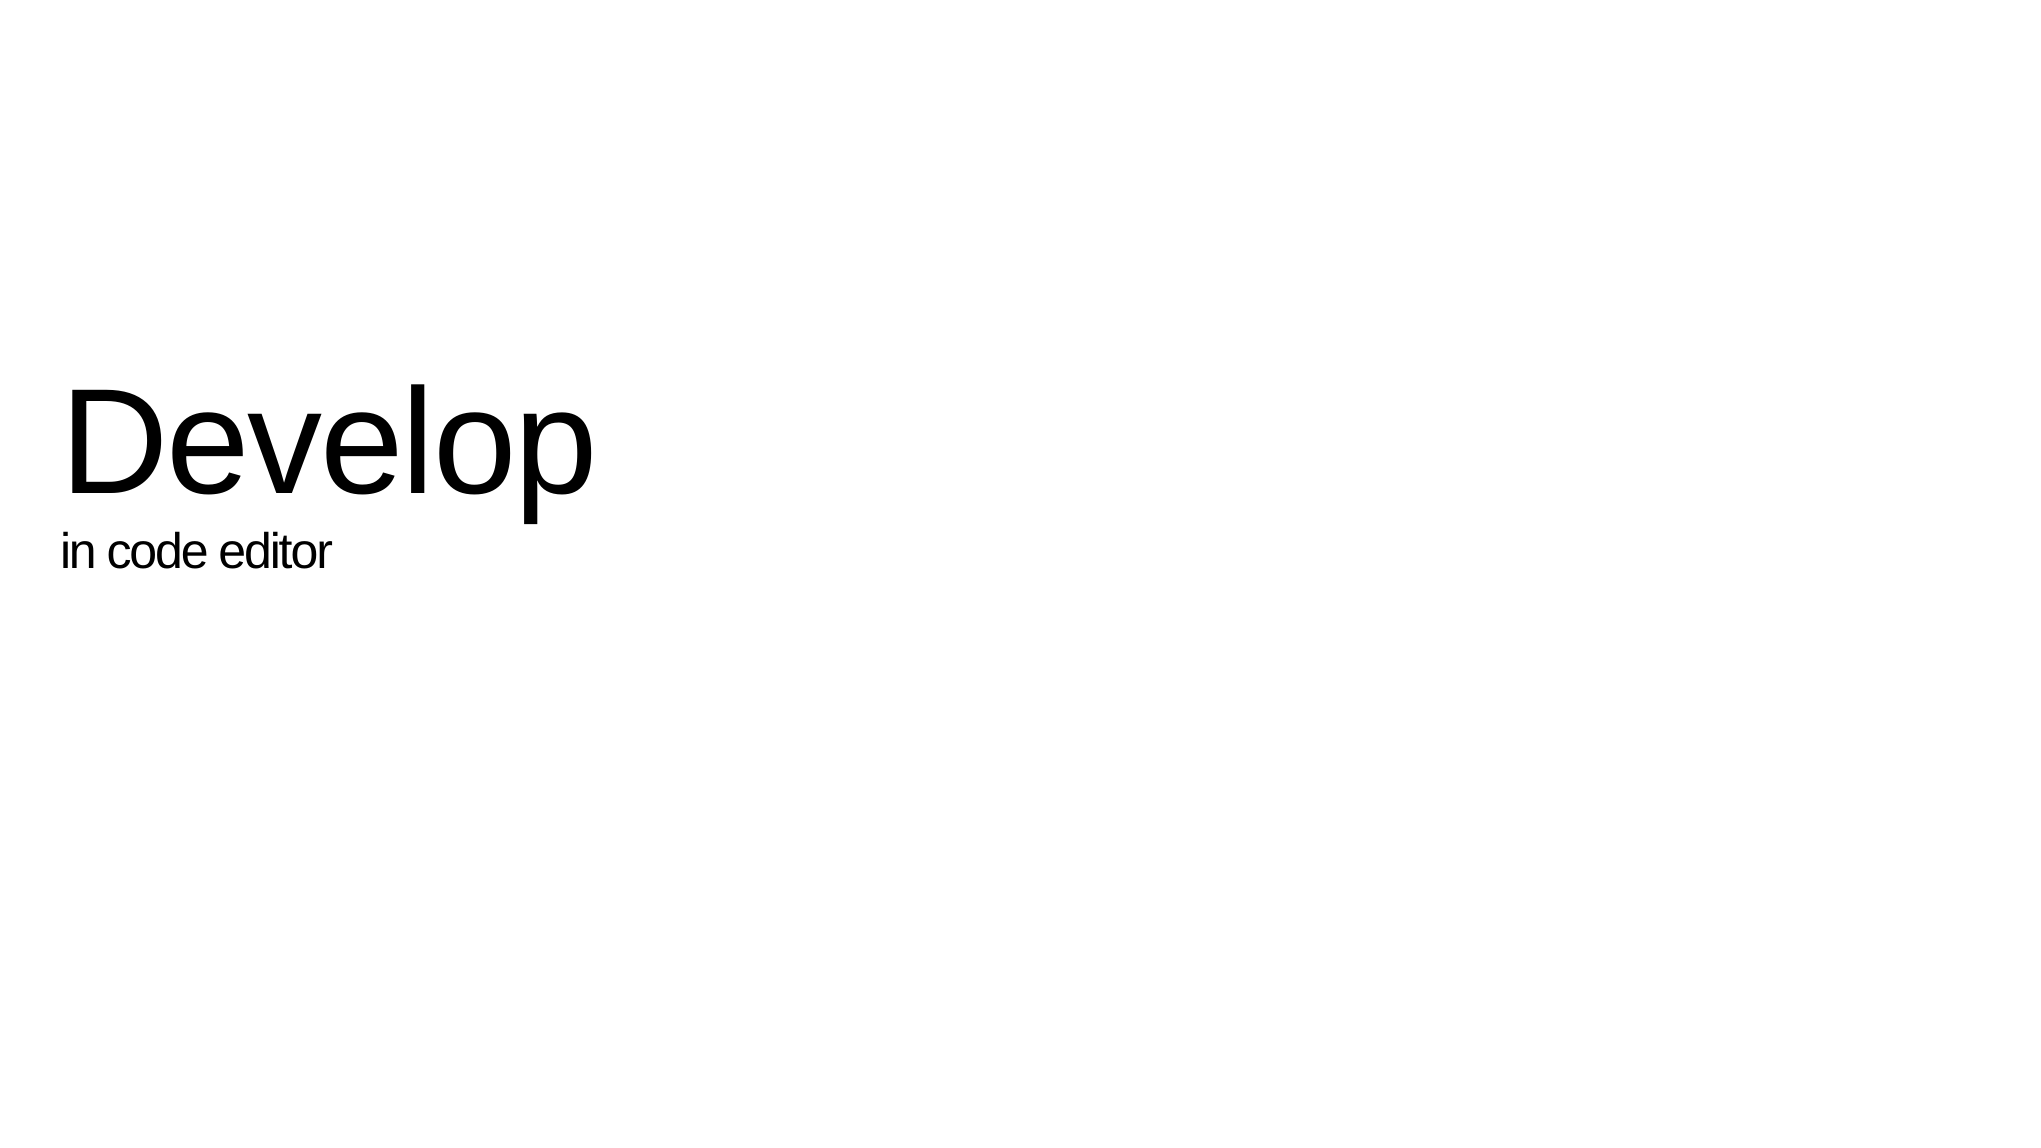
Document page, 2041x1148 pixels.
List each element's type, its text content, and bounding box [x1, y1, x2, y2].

title Develop in code editor [45, 348, 1996, 598]
